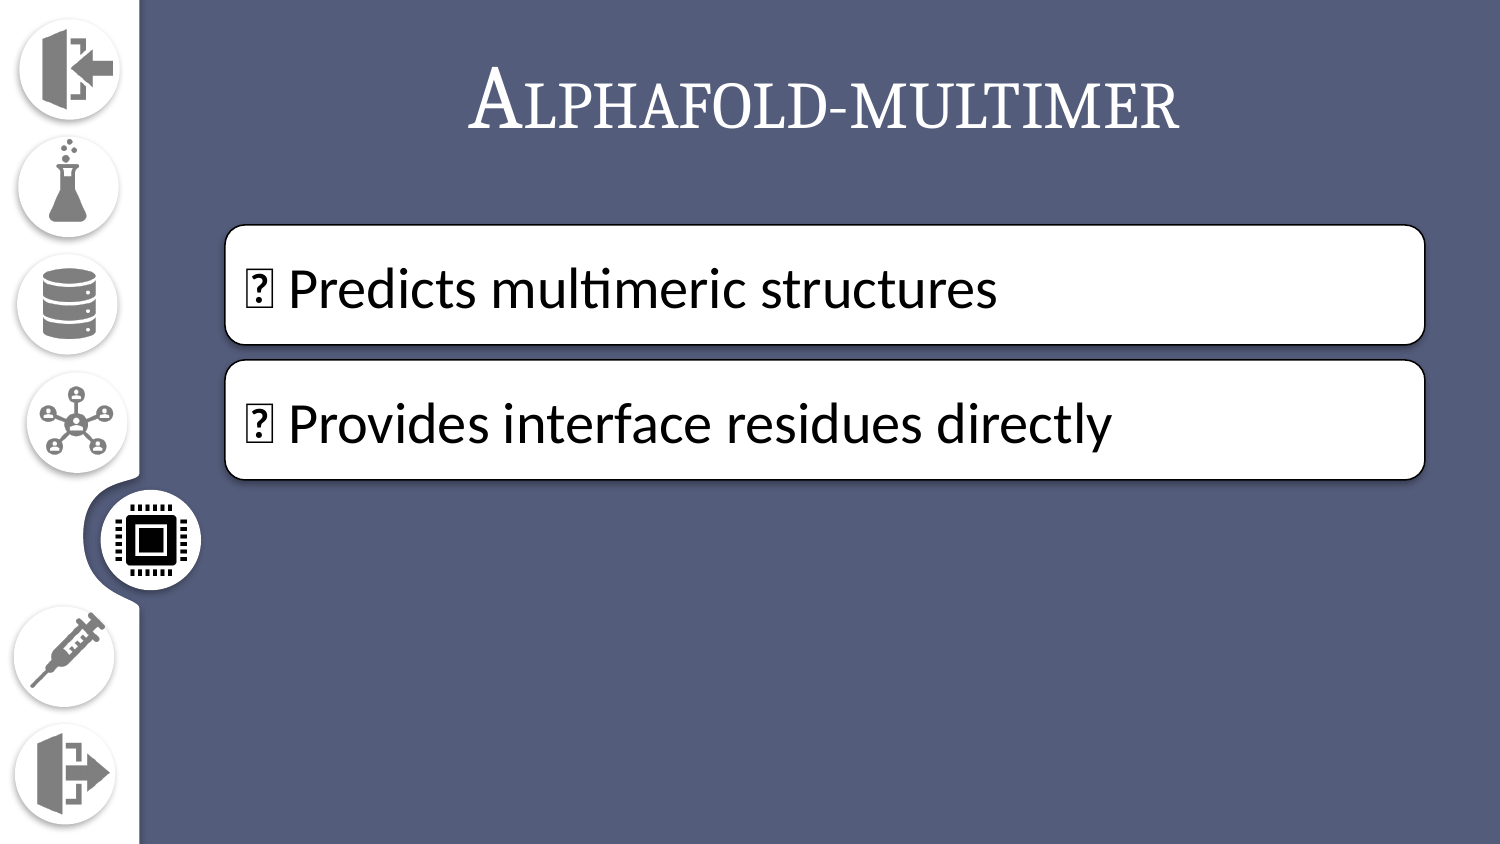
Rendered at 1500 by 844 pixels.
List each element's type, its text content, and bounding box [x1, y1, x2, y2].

text_box [0, 0, 141, 844]
text_box ALPHAFOLD-MULTIMER [453, 29, 1196, 155]
text_box 🧩 Provides interface residues directly [224, 359, 1426, 481]
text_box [14, 723, 118, 825]
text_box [13, 605, 115, 708]
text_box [100, 489, 202, 591]
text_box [16, 253, 118, 355]
text_box 🤖 Predicts multimeric structures [224, 224, 1426, 346]
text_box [26, 372, 128, 474]
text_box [19, 18, 122, 120]
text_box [17, 135, 119, 238]
